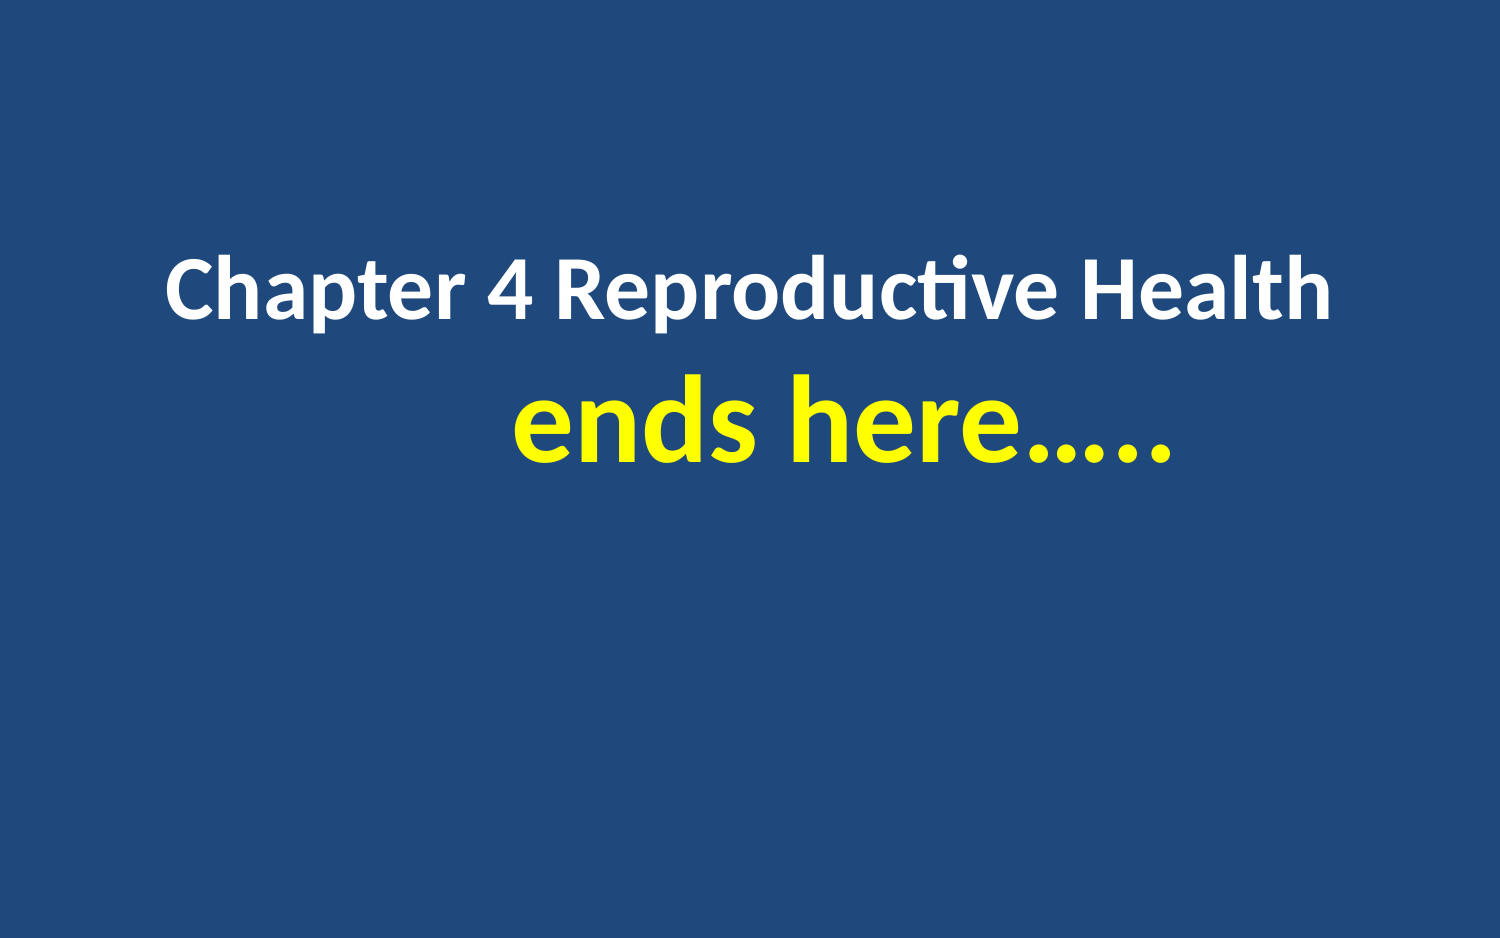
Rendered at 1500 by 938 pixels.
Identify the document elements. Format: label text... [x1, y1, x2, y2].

text_box Chapter 4 Reproductive Health ends here….. [150, 220, 1371, 496]
